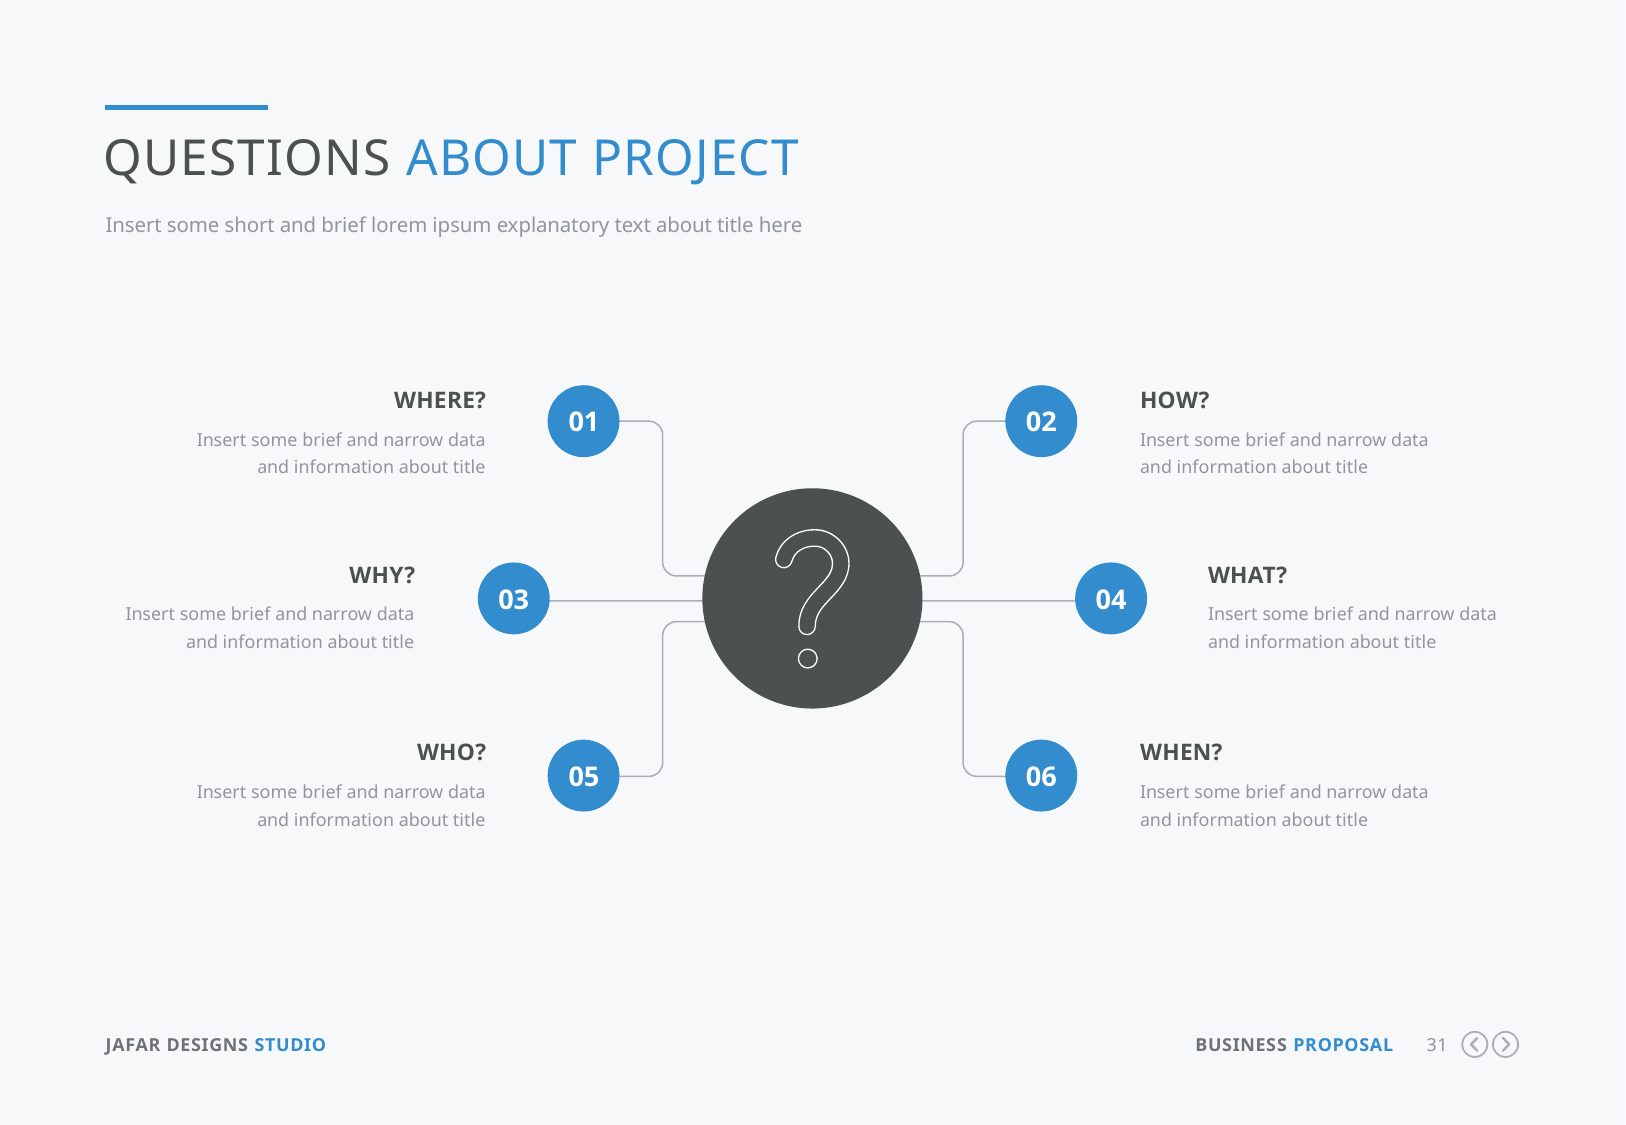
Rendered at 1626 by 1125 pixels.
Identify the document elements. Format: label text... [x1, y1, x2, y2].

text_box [176, 737, 487, 831]
text_box [797, 648, 818, 669]
list Insert some short and brief lorem ipsum explanatory text about title here [105, 209, 1519, 241]
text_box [547, 385, 620, 458]
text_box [1005, 385, 1078, 458]
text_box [1139, 737, 1450, 831]
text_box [105, 560, 416, 654]
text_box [547, 739, 620, 812]
text_box [702, 488, 923, 709]
list Questions about project [103, 125, 1518, 188]
text_box [620, 421, 707, 576]
text_box [620, 621, 707, 777]
text_box [918, 421, 1005, 576]
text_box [1208, 560, 1518, 654]
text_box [1005, 739, 1078, 812]
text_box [1075, 562, 1148, 635]
text_box [918, 621, 1005, 777]
text_box [775, 529, 850, 636]
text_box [477, 562, 550, 635]
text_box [1139, 385, 1450, 479]
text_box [176, 385, 487, 479]
